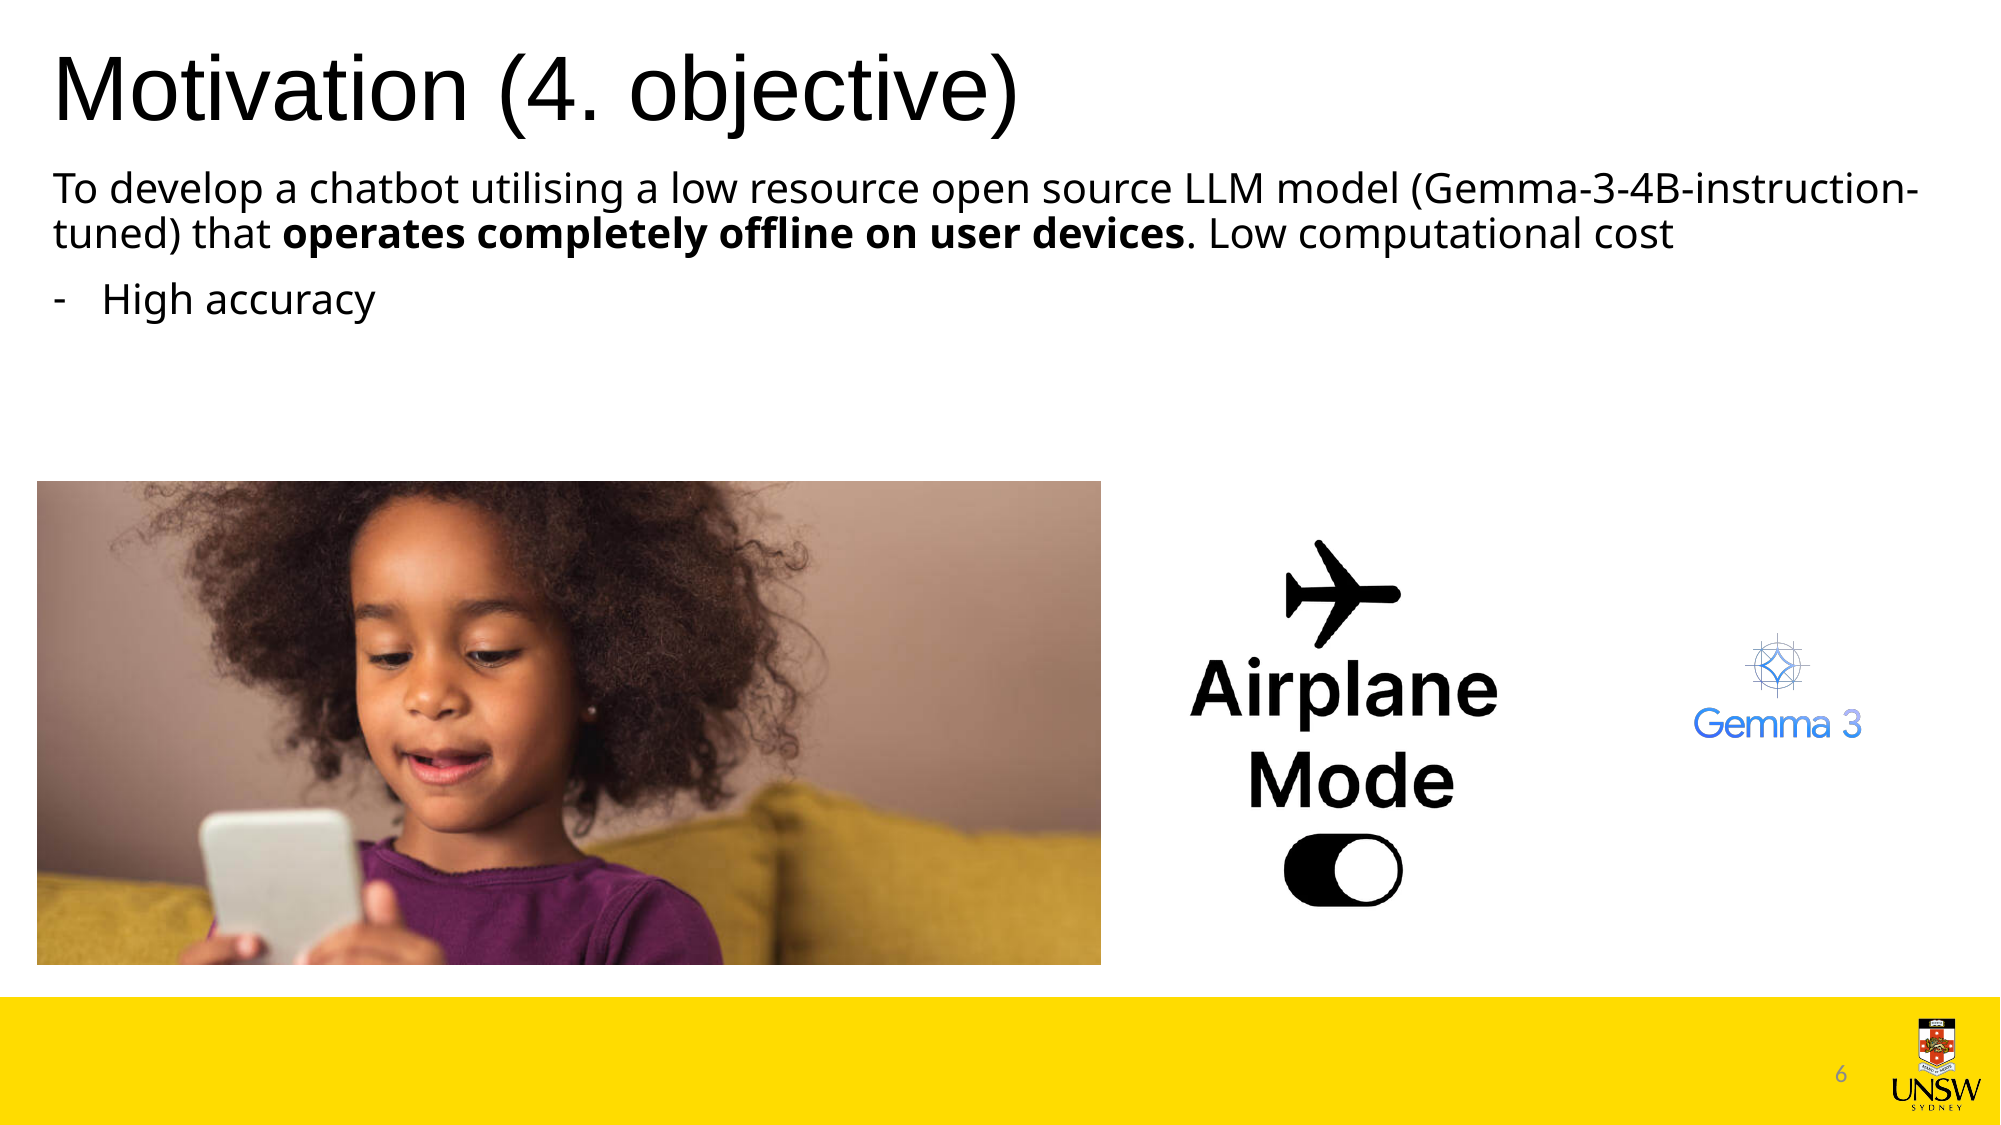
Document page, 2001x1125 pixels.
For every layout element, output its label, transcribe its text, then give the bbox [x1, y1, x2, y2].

slide_number 6 [1412, 1042, 1863, 1103]
title Motivation (4. objective) [37, 22, 1946, 159]
list To develop a chatbot utilising a low resource open source LLM model (Gemma-3-4B-instruction-tuned) that operates completely offline on user devices. Low computational cost High accuracy [37, 159, 1946, 463]
picture [37, 481, 1585, 965]
picture [1691, 631, 1863, 740]
picture [1887, 1007, 1986, 1122]
